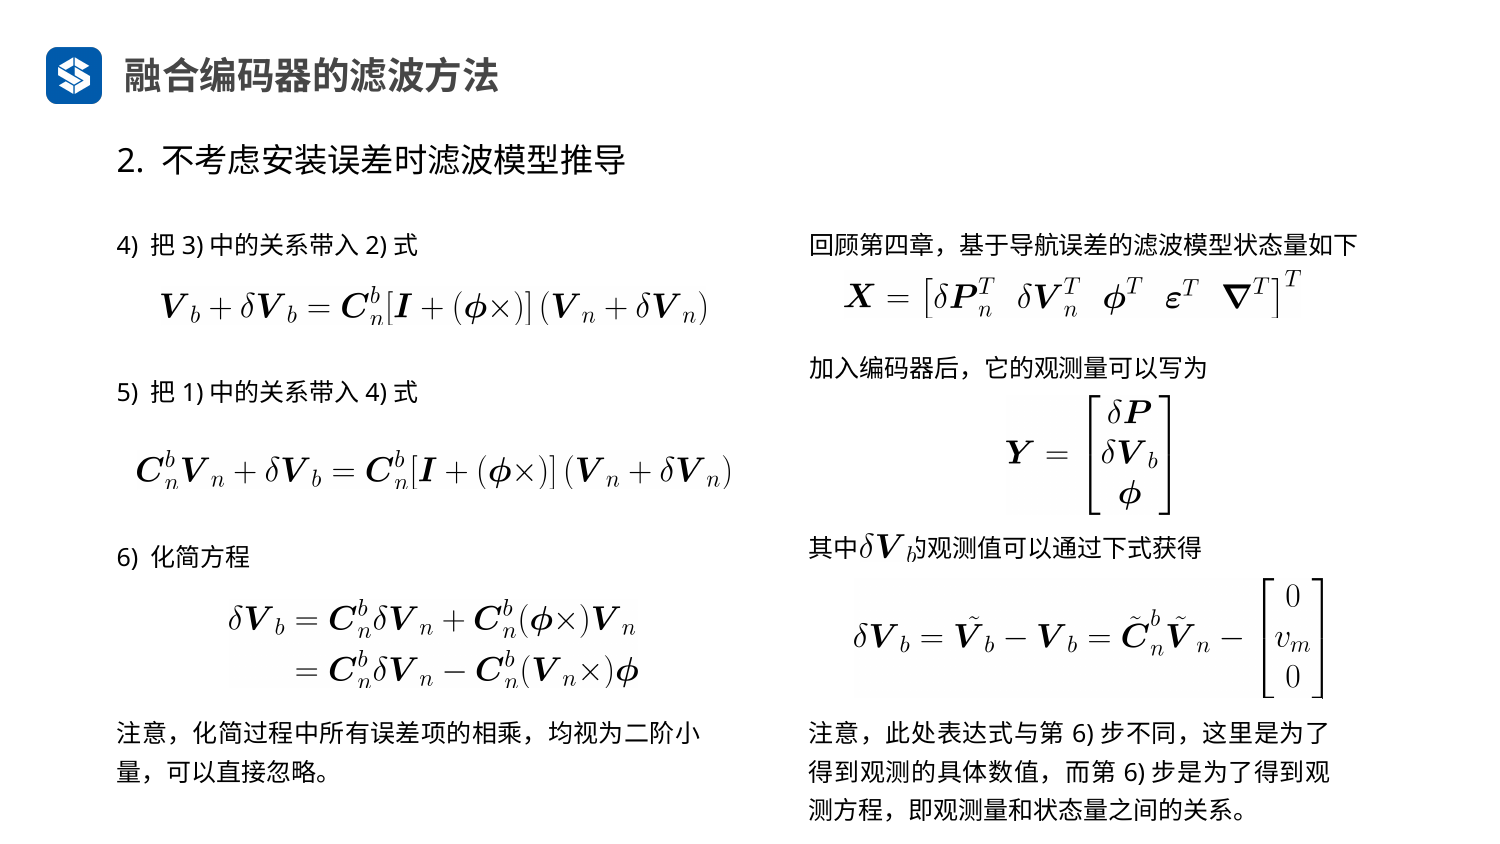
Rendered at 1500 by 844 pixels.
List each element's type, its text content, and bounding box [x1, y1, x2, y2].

text_box 注意，化简过程中所有误差项的相乘，均视为二阶小量，可以直接忽略。 [101, 700, 716, 794]
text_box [228, 597, 639, 691]
text_box 融合编码器的滤波方法 [110, 44, 531, 105]
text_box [859, 530, 917, 564]
text_box 其中 的观测值可以通过下式获得 [794, 516, 1254, 571]
text_box 2. 不考虑安装误差时滤波模型推导 [101, 131, 642, 187]
text_box 6) 化简方程 [101, 525, 609, 579]
text_box 5) 把1)中的关系带入4)式 [101, 360, 609, 415]
text_box 4) 把3)中的关系带入2)式 [101, 213, 609, 268]
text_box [853, 576, 1323, 701]
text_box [160, 284, 707, 328]
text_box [1005, 393, 1171, 518]
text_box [136, 448, 731, 492]
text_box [843, 268, 1302, 321]
text_box 加入编码器后，它的观测量可以写为 [794, 336, 1264, 391]
text_box 回顾第四章，基于导航误差的滤波模型状态量如下 [794, 213, 1382, 268]
text_box 注意，此处表达式与第6)步不同，这里是为了得到观测的具体数值，而第6)步是为了得到观测方程，即观测量和状态量之间的关系。 [794, 700, 1346, 833]
picture [46, 47, 102, 104]
